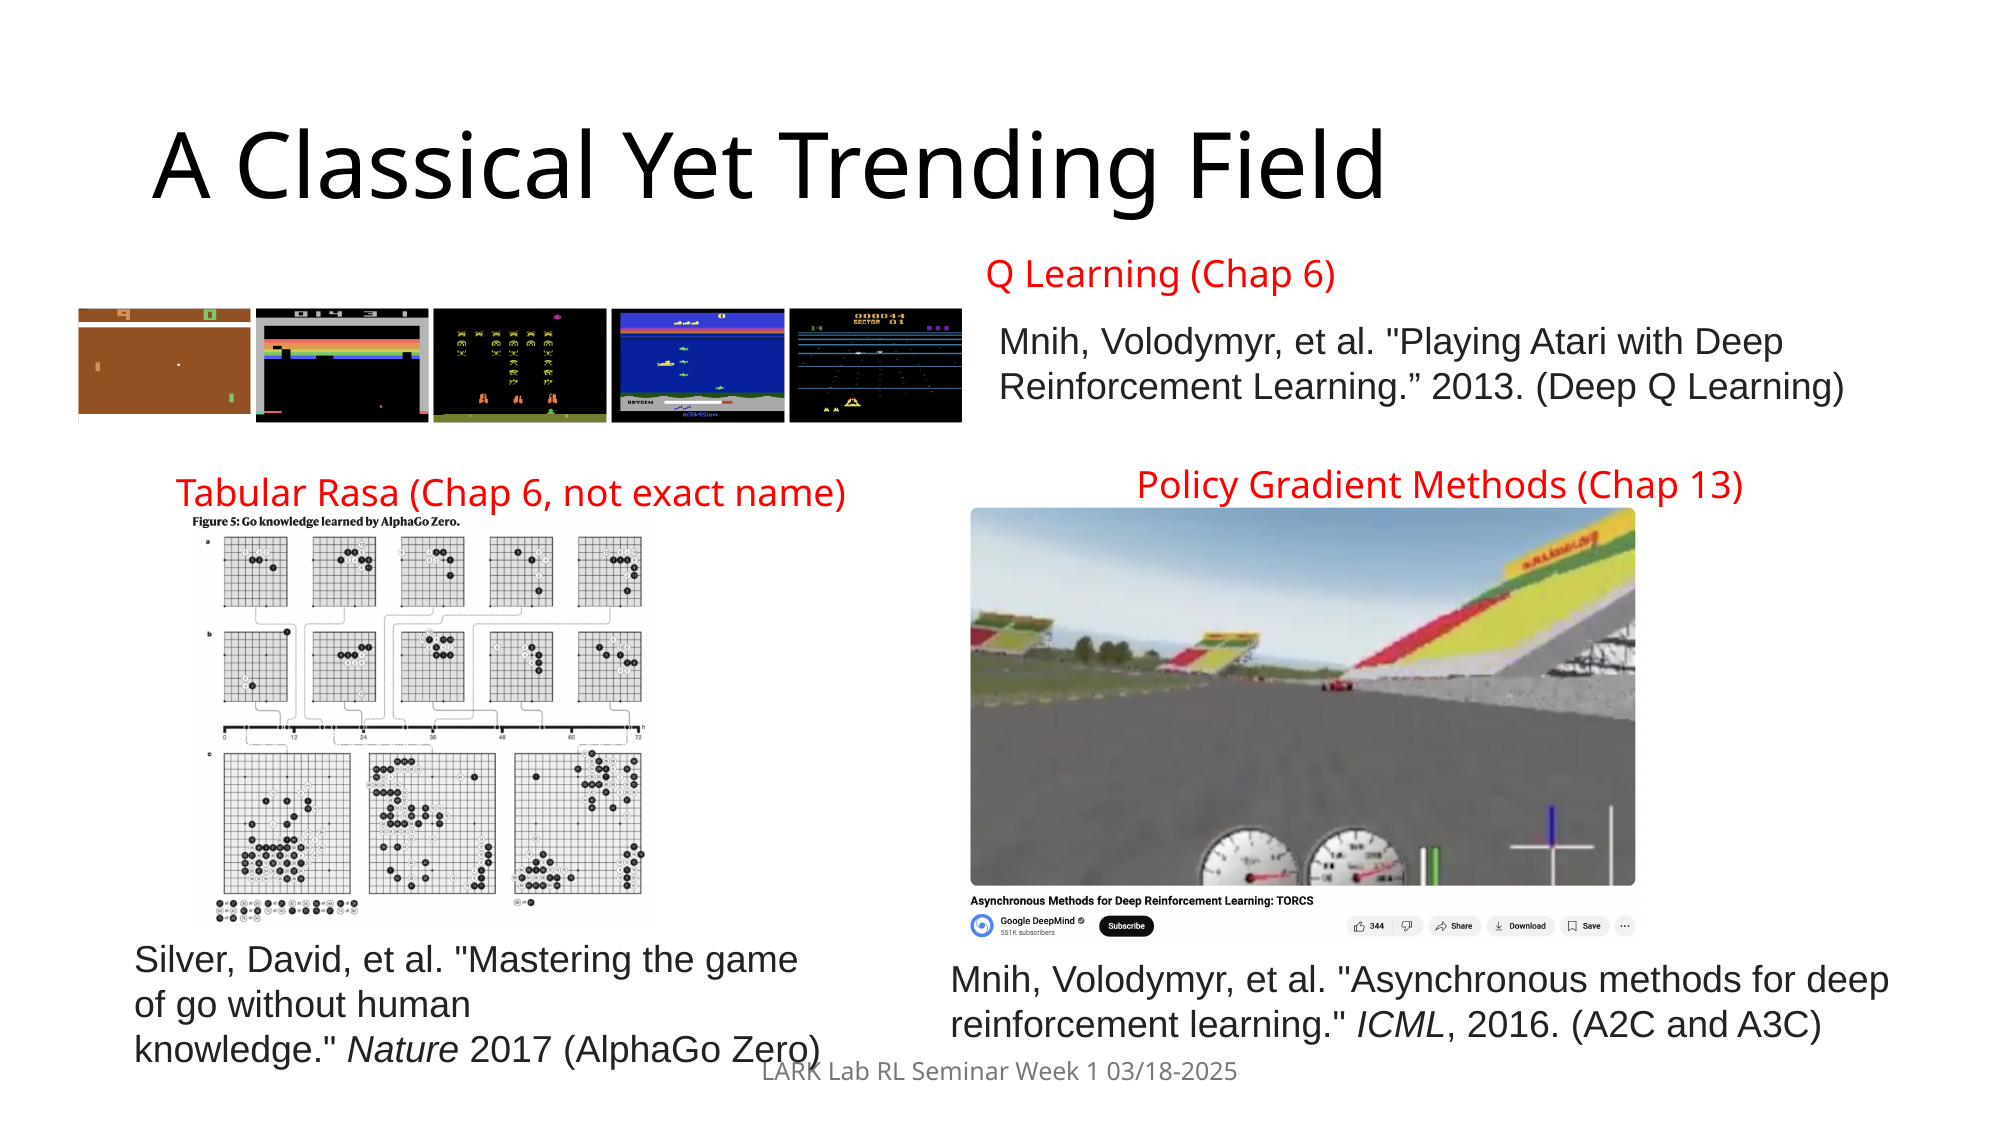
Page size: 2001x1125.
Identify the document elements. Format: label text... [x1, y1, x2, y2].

title A Classical Yet Trending Field [137, 59, 1863, 278]
picture [189, 510, 659, 929]
text_box Mnih, Volodymyr, et al. "Asynchronous methods for deep reinforcement learning." ICML, 2016. (A2C and A3C) [935, 947, 1936, 1053]
text_box Mnih, Volodymyr, et al. "Playing Atari with Deep Reinforcement Learning.” 2013. (Deep Q Learning) [985, 309, 1985, 415]
text_box Policy Gradient Methods (Chap 13) [1121, 453, 1759, 514]
text_box Q Learning (Chap 6) [970, 243, 1351, 303]
footer LARK Lab RL Seminar Week 1 03/18-2025 [662, 1042, 1338, 1103]
text_box Tabular Rasa (Chap 6, not exact name) [161, 461, 862, 522]
picture [58, 286, 985, 440]
text_box Silver, David, et al. "Mastering the game of go without human knowledge." Nature 2017 (AlphaGo Zero) [119, 928, 855, 1078]
picture [960, 497, 1645, 942]
